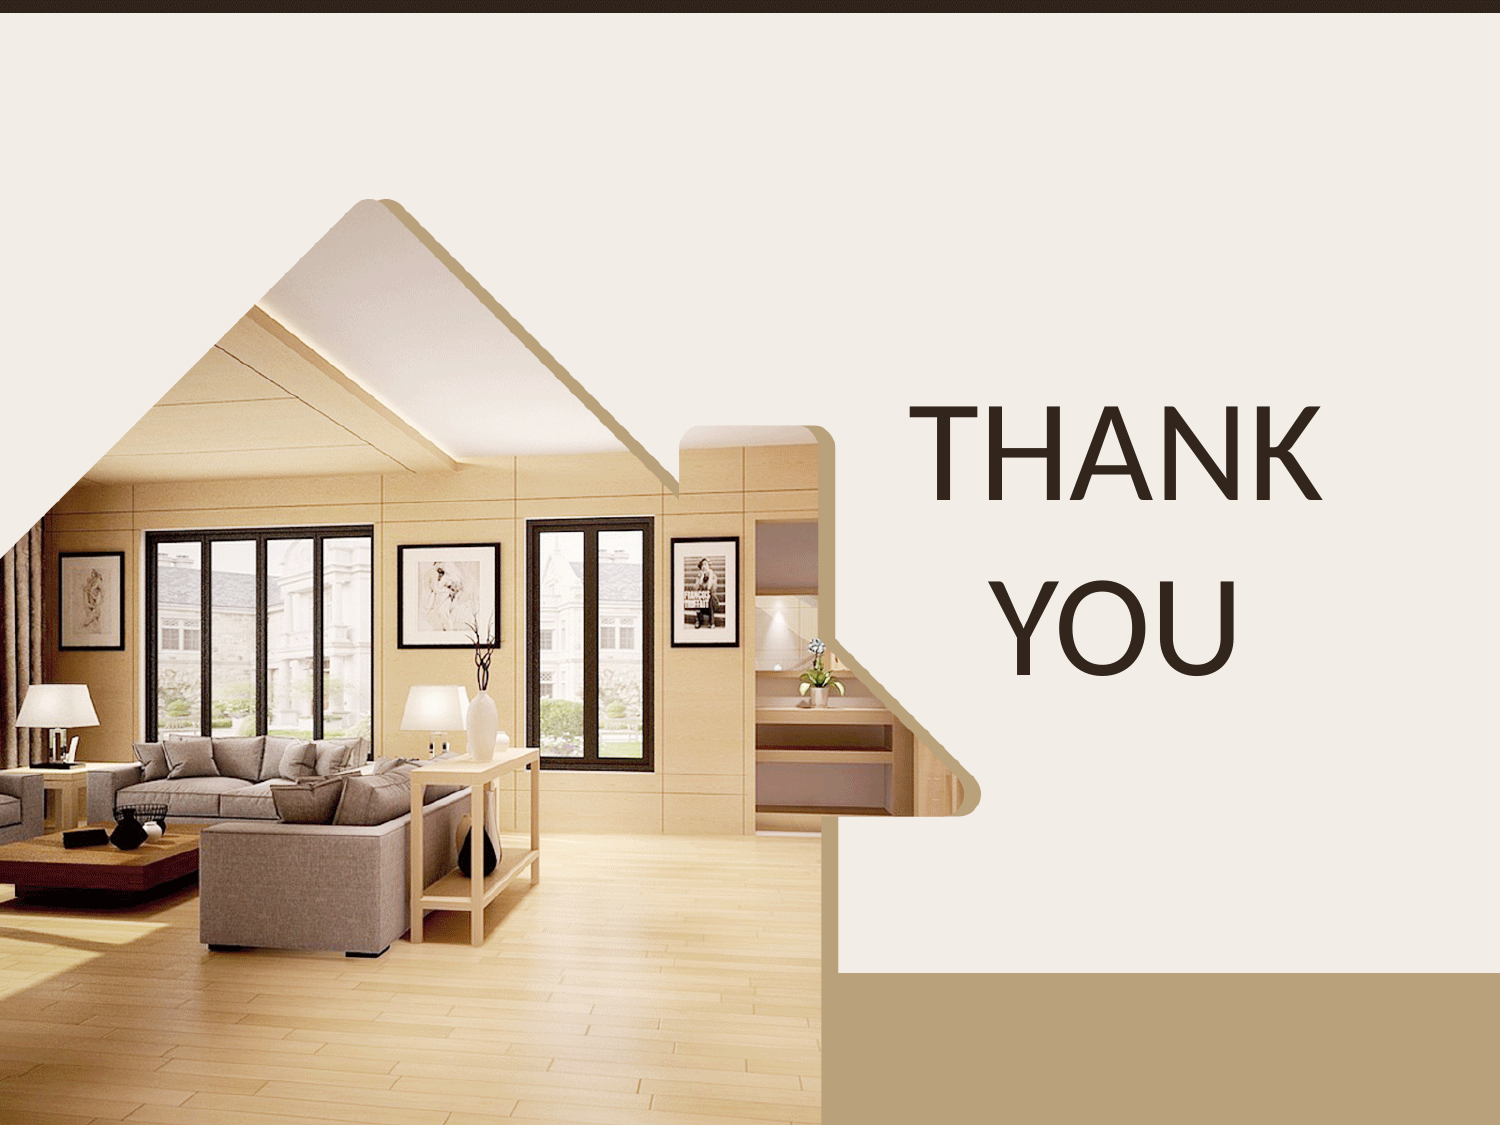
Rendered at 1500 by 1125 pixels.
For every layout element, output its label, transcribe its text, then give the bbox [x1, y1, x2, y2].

title THANK YOU [785, 326, 1448, 733]
picture [0, 0, 1500, 1125]
